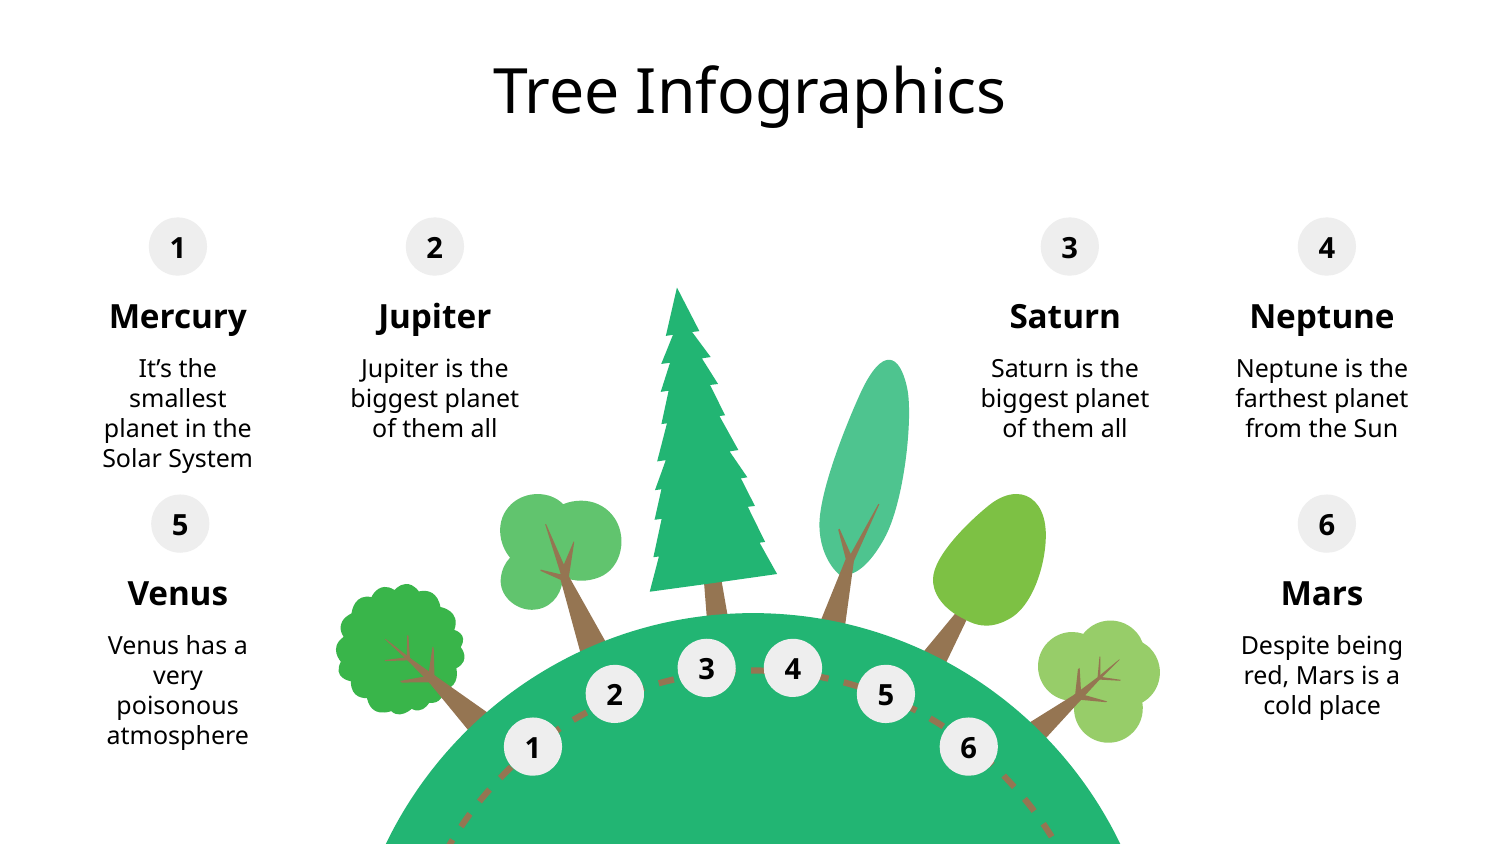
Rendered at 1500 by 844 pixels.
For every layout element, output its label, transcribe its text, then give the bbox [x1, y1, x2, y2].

text_box 1 [148, 217, 208, 276]
text_box Venus has a very poisonous atmosphere [75, 625, 281, 737]
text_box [494, 493, 629, 611]
text_box Mercury [75, 279, 281, 348]
text_box Neptune [1219, 279, 1425, 348]
text_box 2 [405, 217, 465, 276]
text_box Venus [75, 557, 281, 625]
text_box Neptune is the farthest planet from the Sun [1219, 348, 1425, 460]
text_box Saturn [962, 279, 1168, 348]
title Tree Infographics [210, 48, 1290, 128]
text_box 3 [1040, 217, 1099, 276]
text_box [323, 579, 509, 757]
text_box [345, 612, 1161, 844]
text_box Saturn is the biggest planet of them all [962, 348, 1168, 460]
text_box Jupiter is the biggest planet of them all [332, 348, 538, 460]
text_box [908, 493, 1050, 611]
text_box It’s the smallest planet in the Solar System [75, 348, 281, 460]
text_box Jupiter [332, 279, 538, 348]
text_box 5 [151, 494, 210, 553]
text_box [813, 355, 917, 611]
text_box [628, 282, 772, 611]
text_box 4 [1297, 217, 1357, 276]
text_box Mars [1219, 557, 1425, 625]
text_box Despite being red, Mars is a cold place [1219, 625, 1425, 737]
text_box 6 [1297, 494, 1357, 553]
